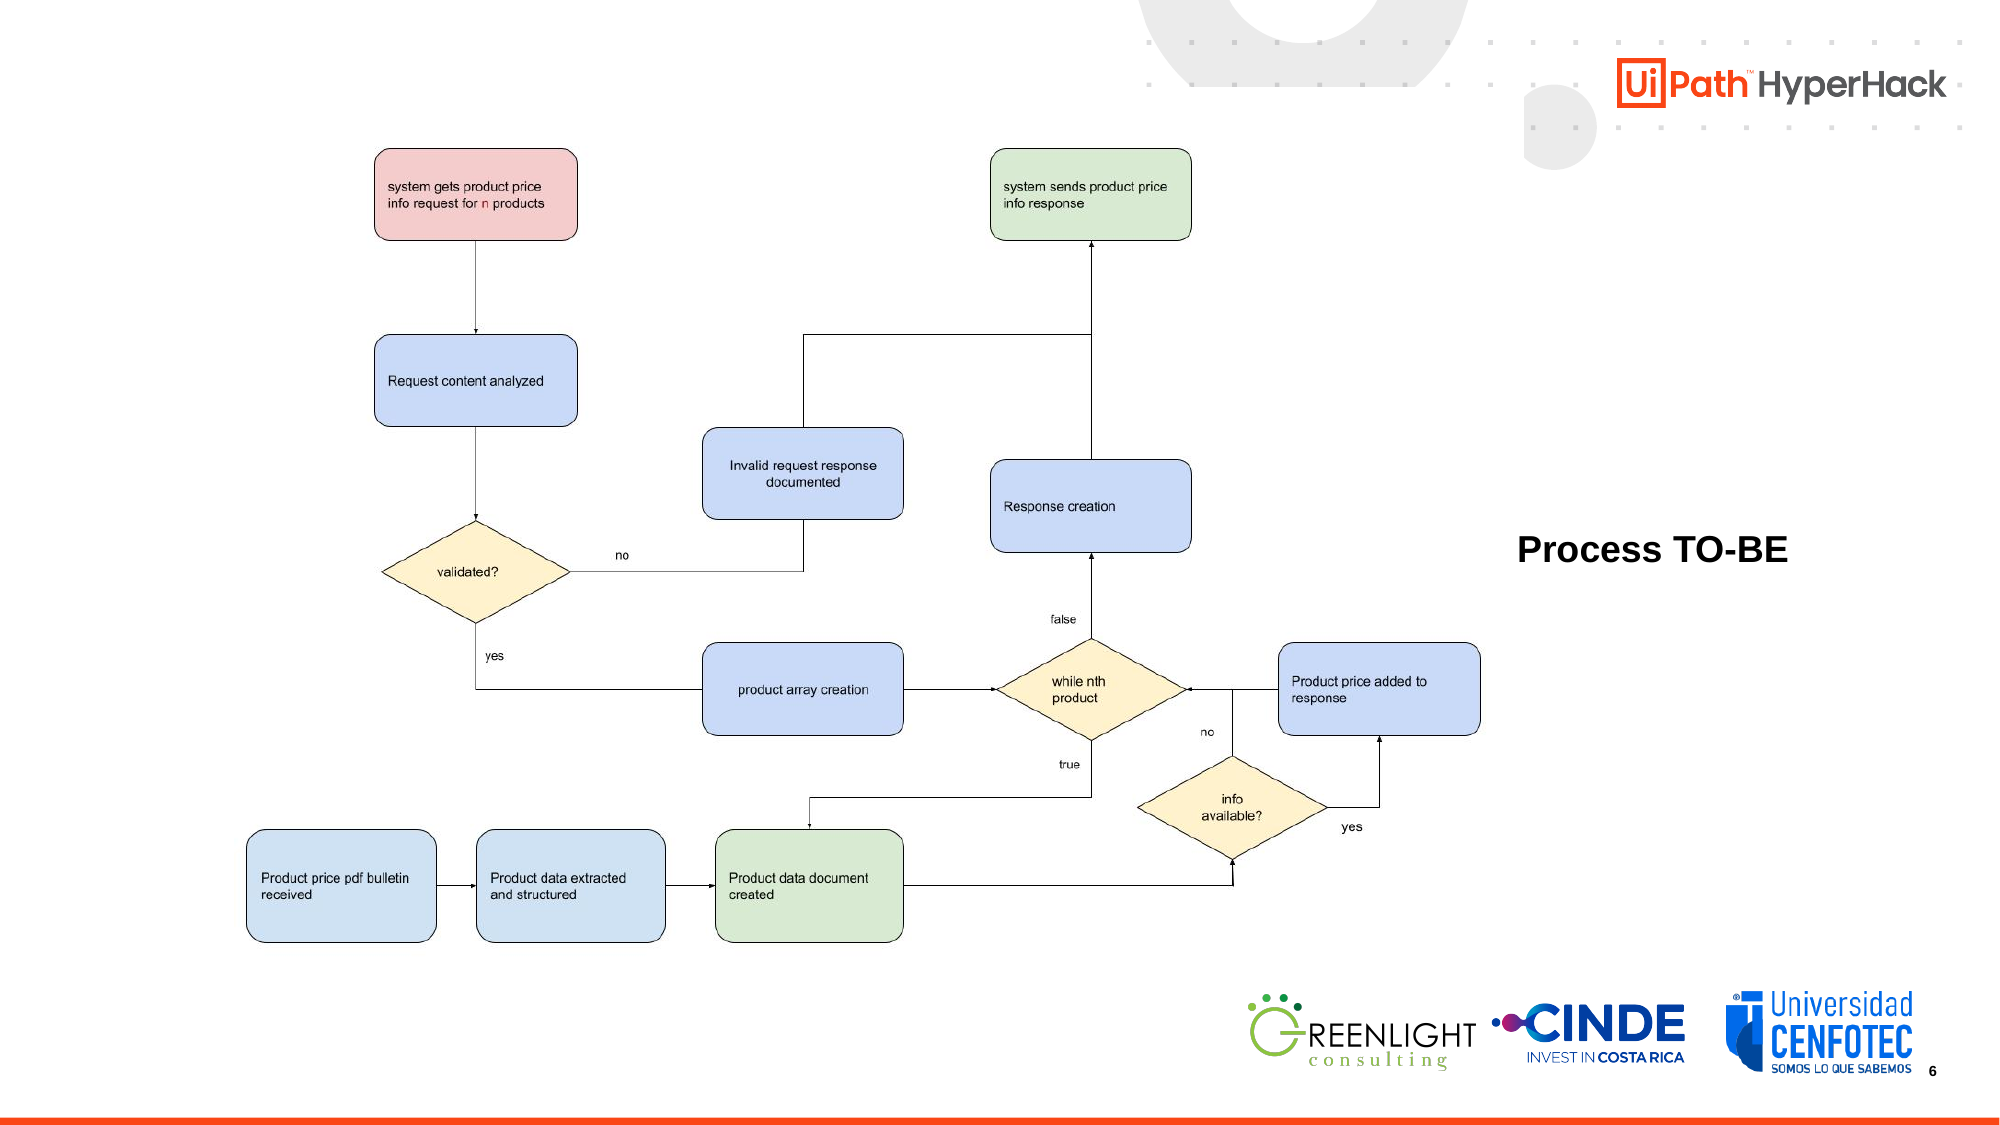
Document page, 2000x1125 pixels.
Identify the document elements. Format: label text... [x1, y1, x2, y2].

picture [1248, 989, 1710, 1076]
picture [1711, 987, 1926, 1079]
text_box Process TO-BE [1528, 517, 1817, 578]
picture [1617, 58, 1947, 108]
picture [234, 87, 1524, 964]
